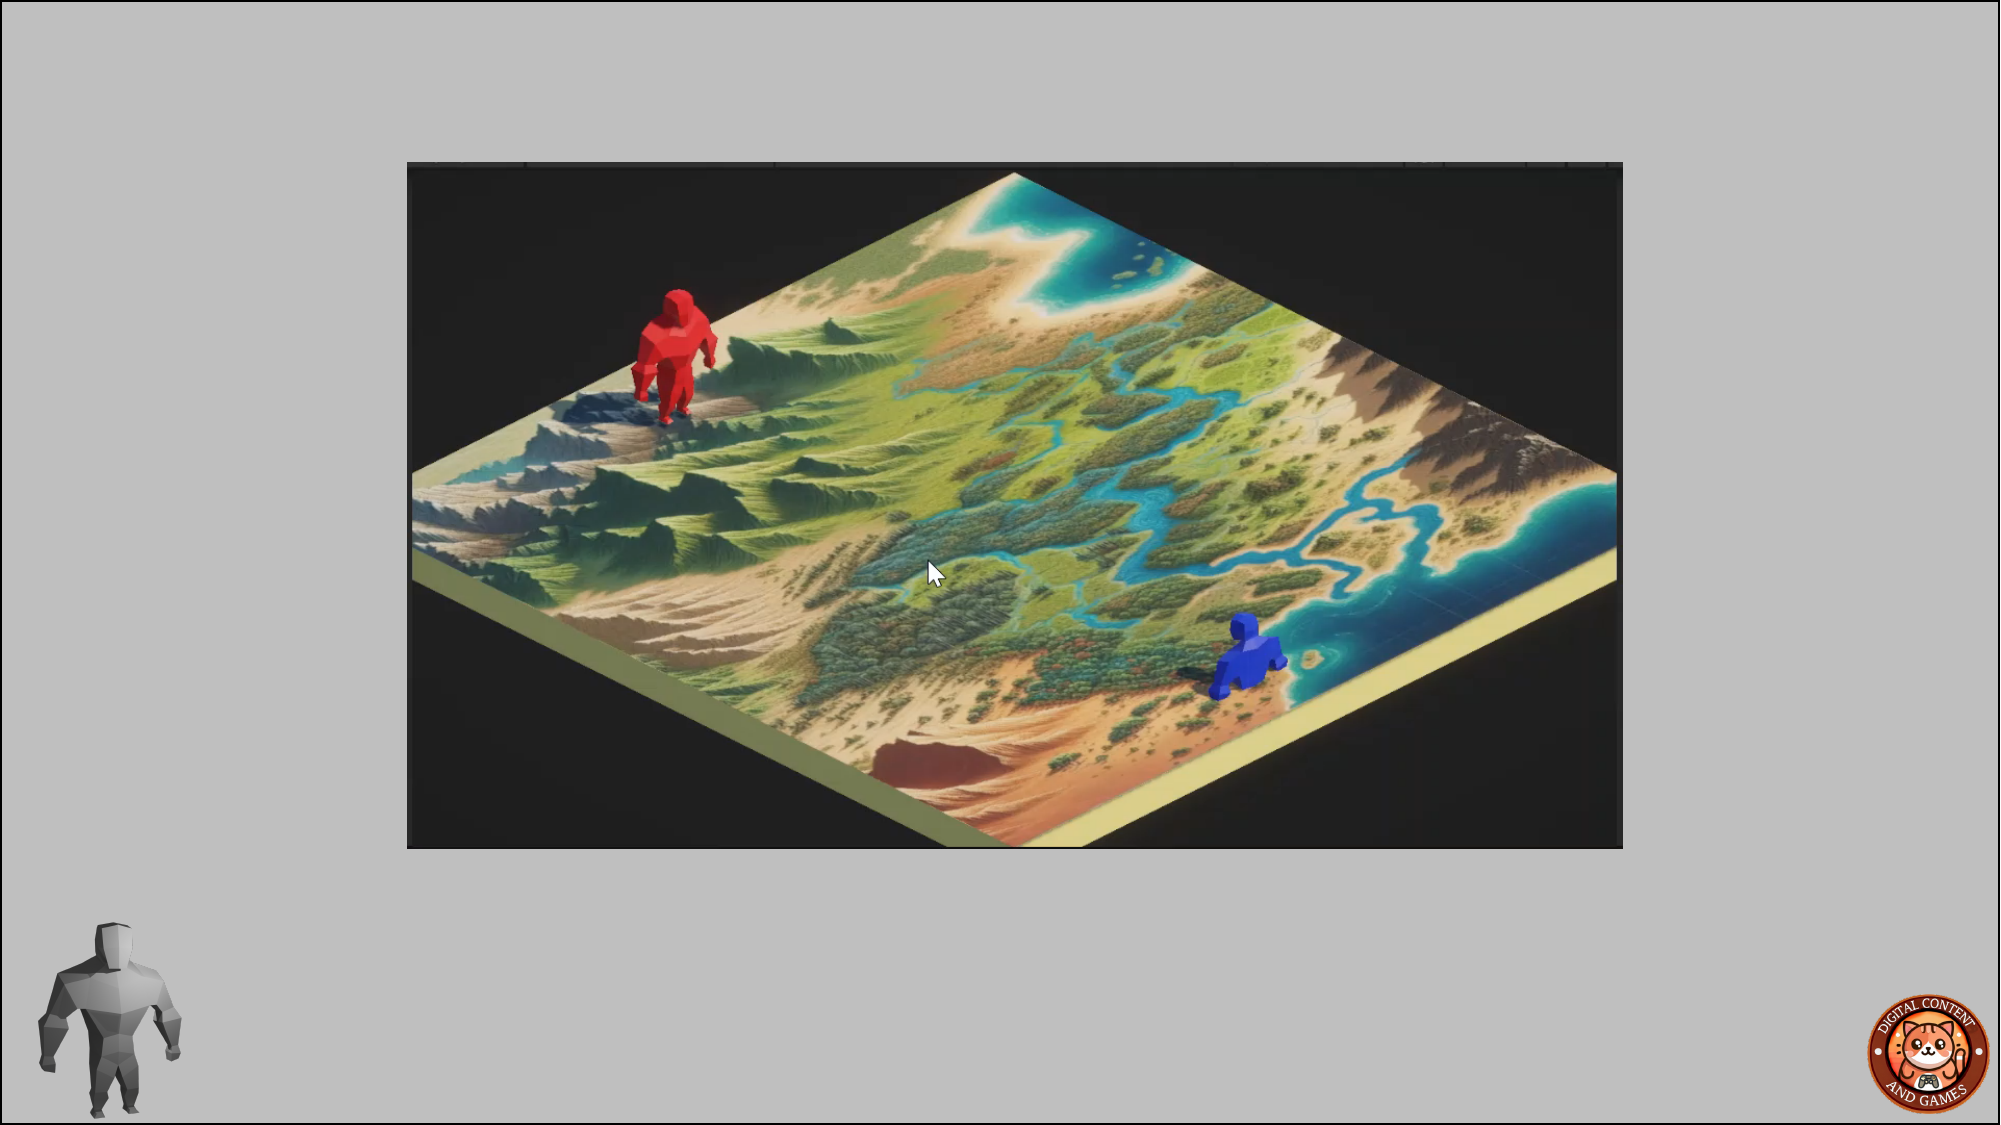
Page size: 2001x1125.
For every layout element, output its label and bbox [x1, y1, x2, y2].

text_box [405, 161, 1624, 850]
text_box [0, 0, 2000, 1125]
picture [0, 915, 351, 1125]
picture [1866, 993, 1991, 1115]
